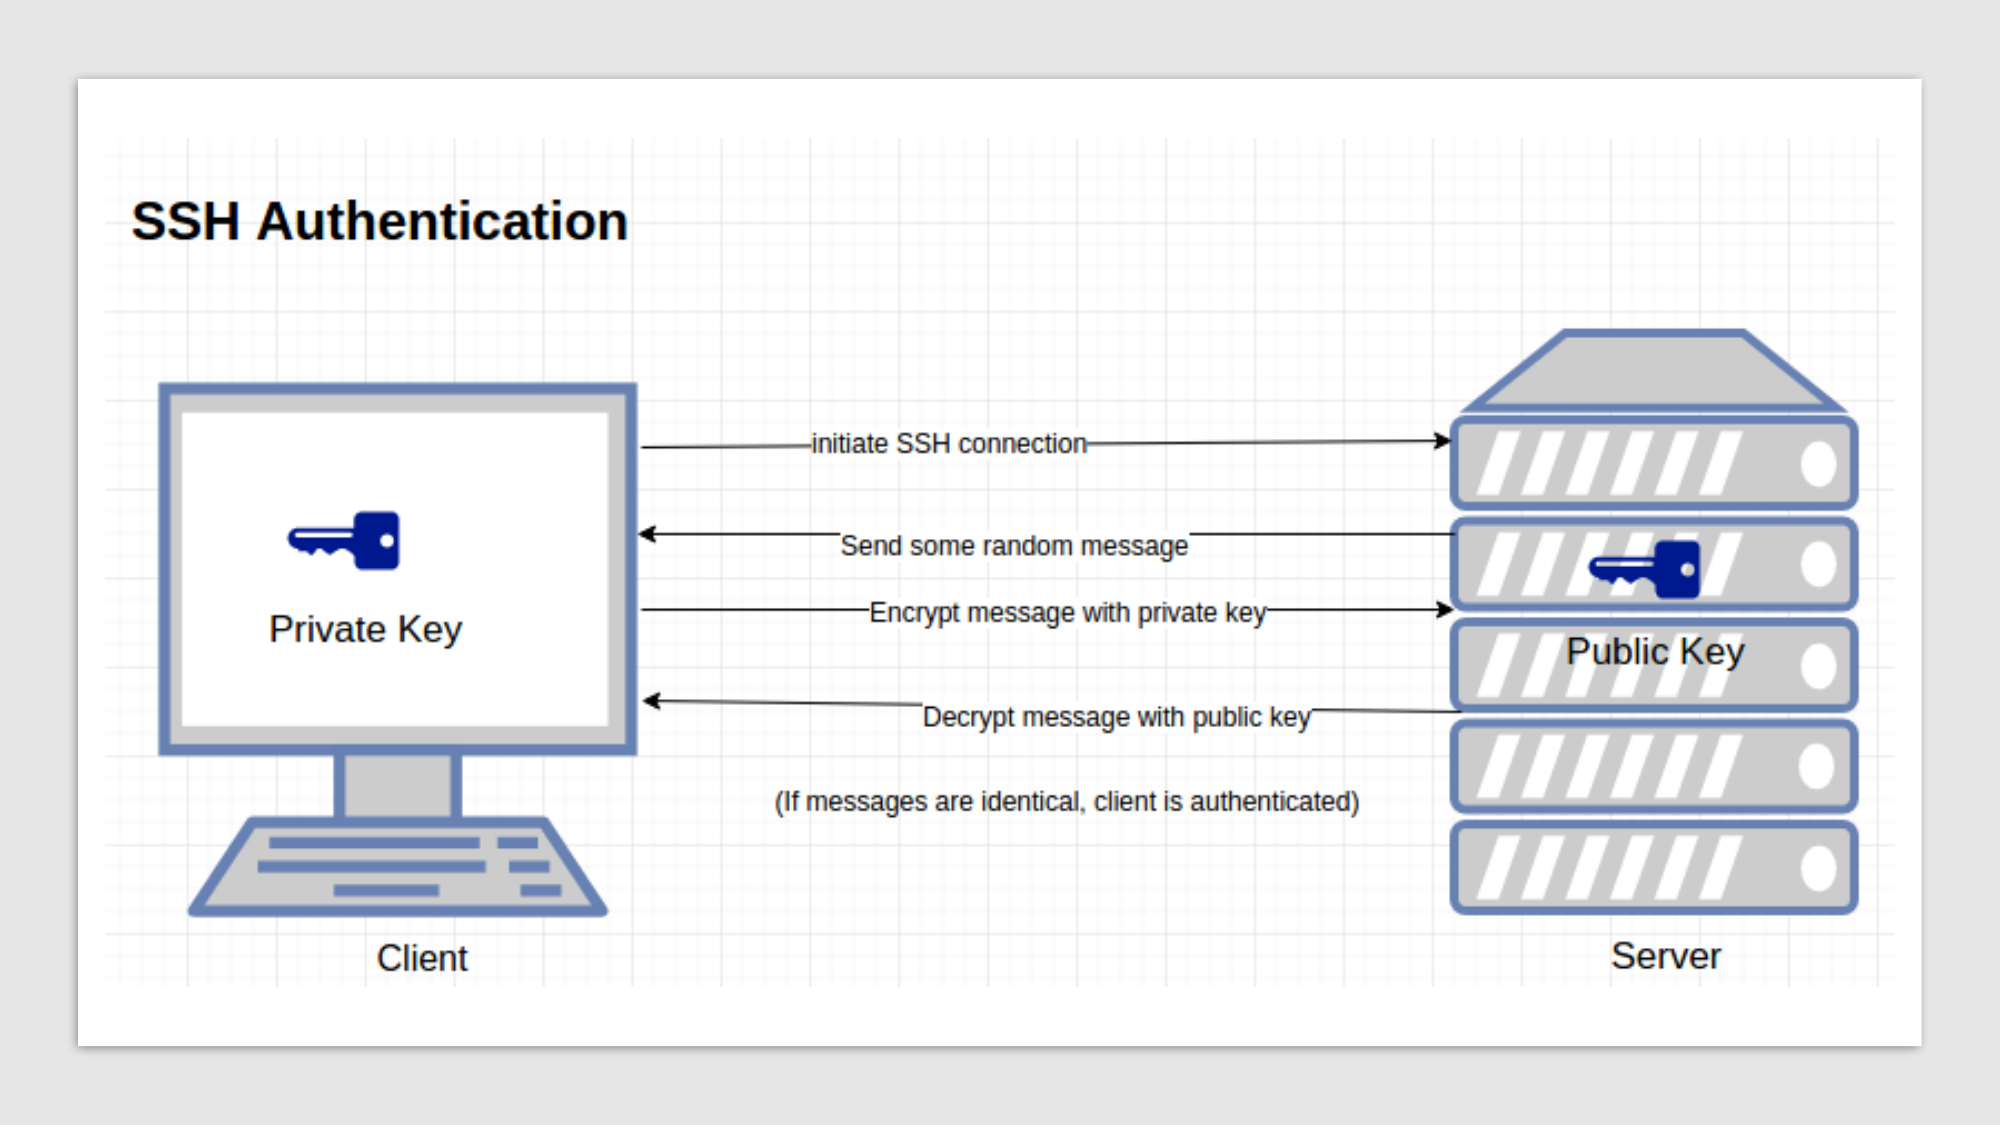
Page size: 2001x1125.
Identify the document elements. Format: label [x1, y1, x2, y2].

text_box [77, 78, 1923, 1047]
picture [105, 138, 1895, 987]
text_box [0, 0, 2000, 1125]
